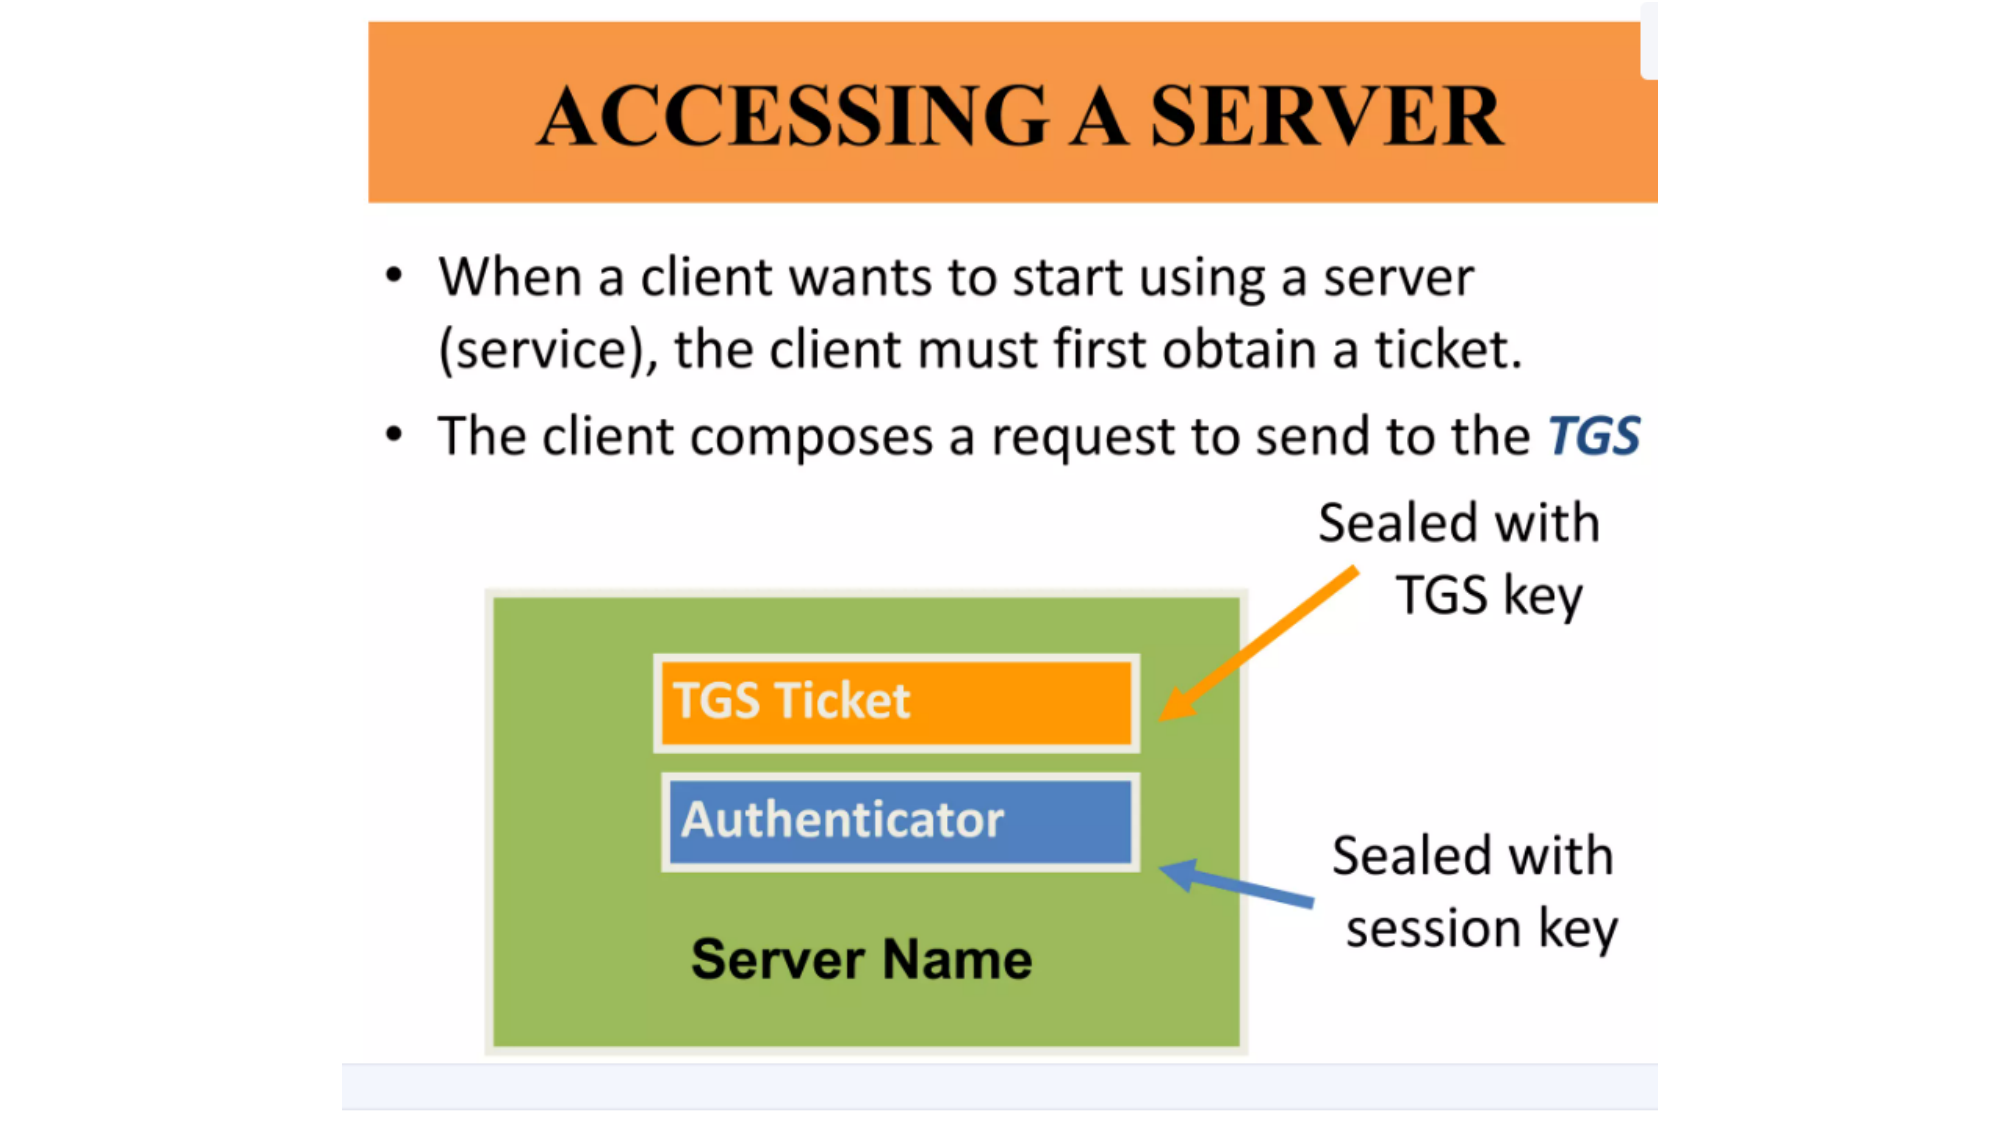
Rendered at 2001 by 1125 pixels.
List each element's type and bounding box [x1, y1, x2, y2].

picture [342, 2, 1658, 1123]
